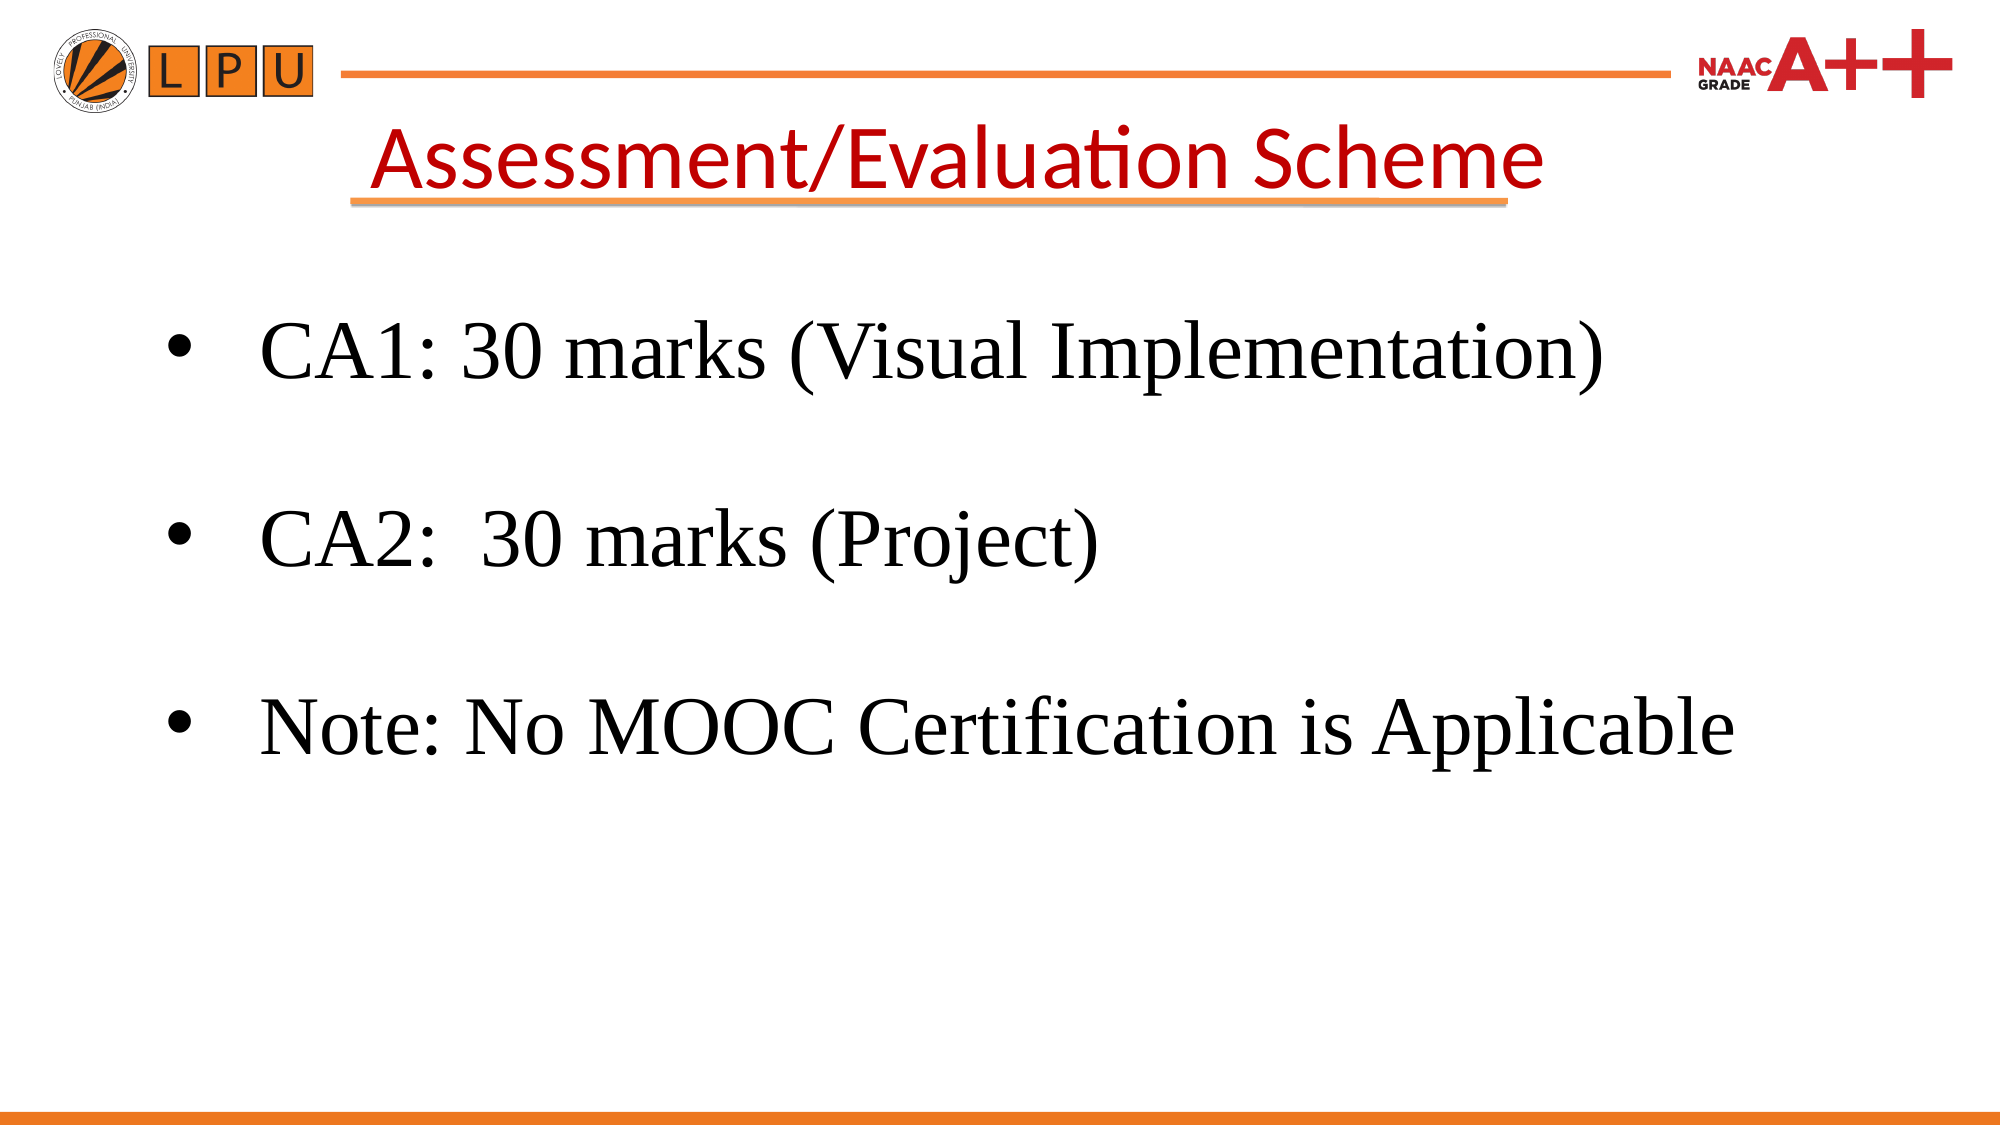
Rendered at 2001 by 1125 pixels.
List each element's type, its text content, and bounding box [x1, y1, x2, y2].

text_box Assessment/Evaluation Scheme [356, 138, 1706, 276]
text_box CA1: 30 marks (Visual Implementation) CA2: 30 marks (Project) Note: No MOOC Certification is Applicable [150, 307, 1805, 1066]
